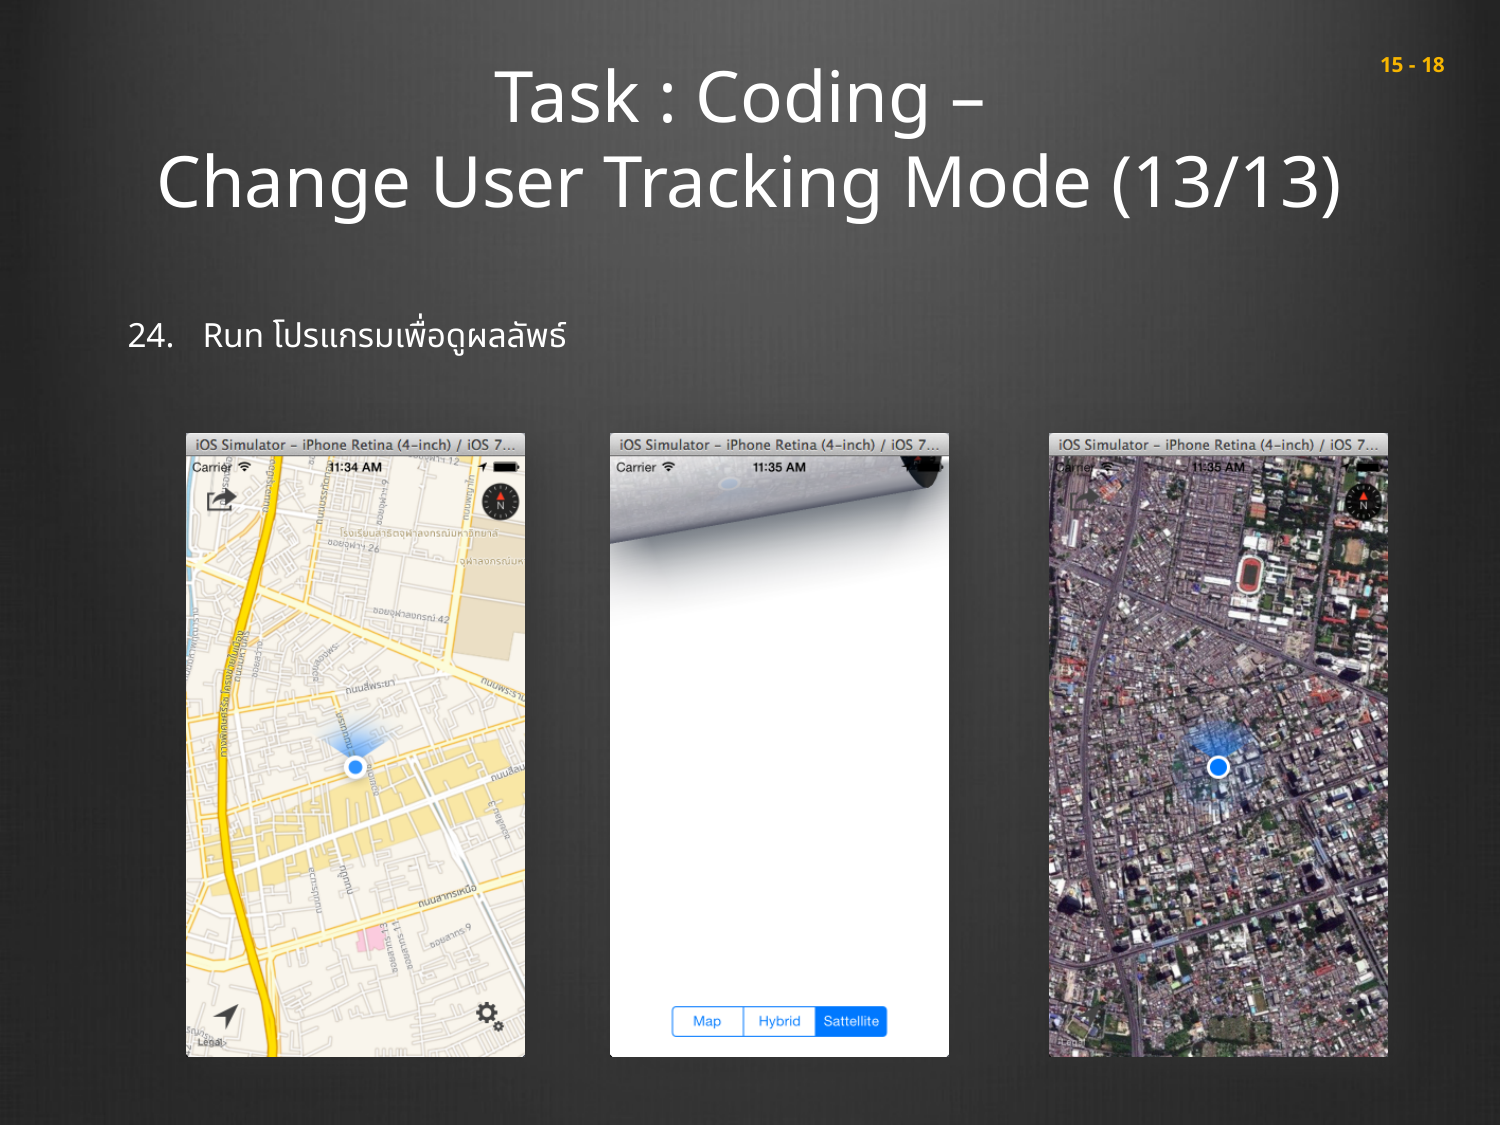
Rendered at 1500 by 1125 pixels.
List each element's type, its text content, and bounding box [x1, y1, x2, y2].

text_box 15 - 18 [1306, 43, 1460, 86]
picture [1049, 433, 1388, 1057]
list Run โปรแกรมเพื่อดูผลลัพธ์ [112, 306, 1388, 1005]
picture [610, 433, 949, 1057]
picture [186, 433, 525, 1057]
title Task : Coding – Change User Tracking Mode (13/13) [112, 19, 1388, 255]
